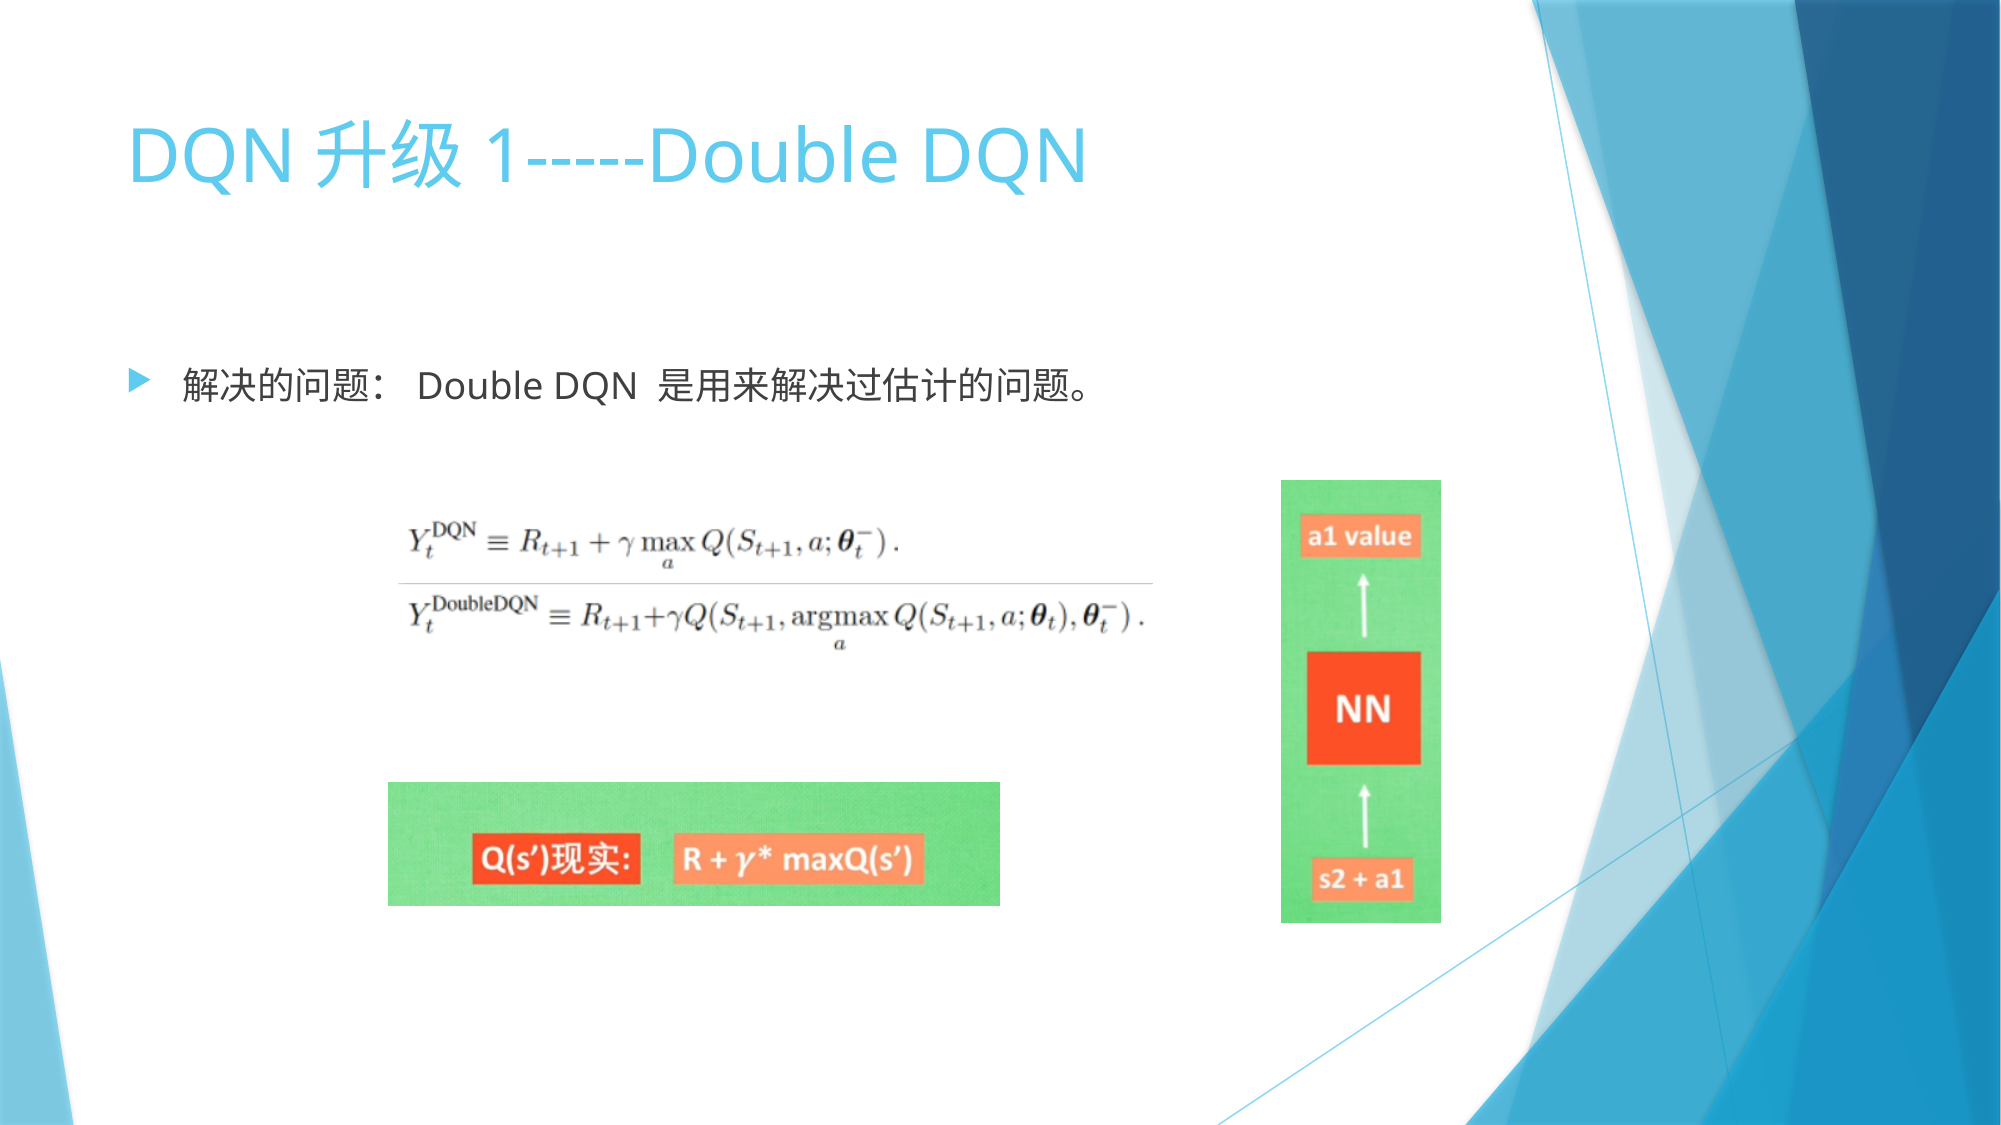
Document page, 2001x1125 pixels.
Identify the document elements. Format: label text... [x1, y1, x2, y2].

list 解决的问题：Double DQN 是用来解决过估计的问题。 [111, 354, 1522, 992]
picture [388, 781, 1001, 907]
picture [398, 583, 1154, 659]
picture [381, 503, 898, 575]
picture [1281, 479, 1441, 924]
title DQN升级1-----Double DQN [111, 99, 1522, 317]
